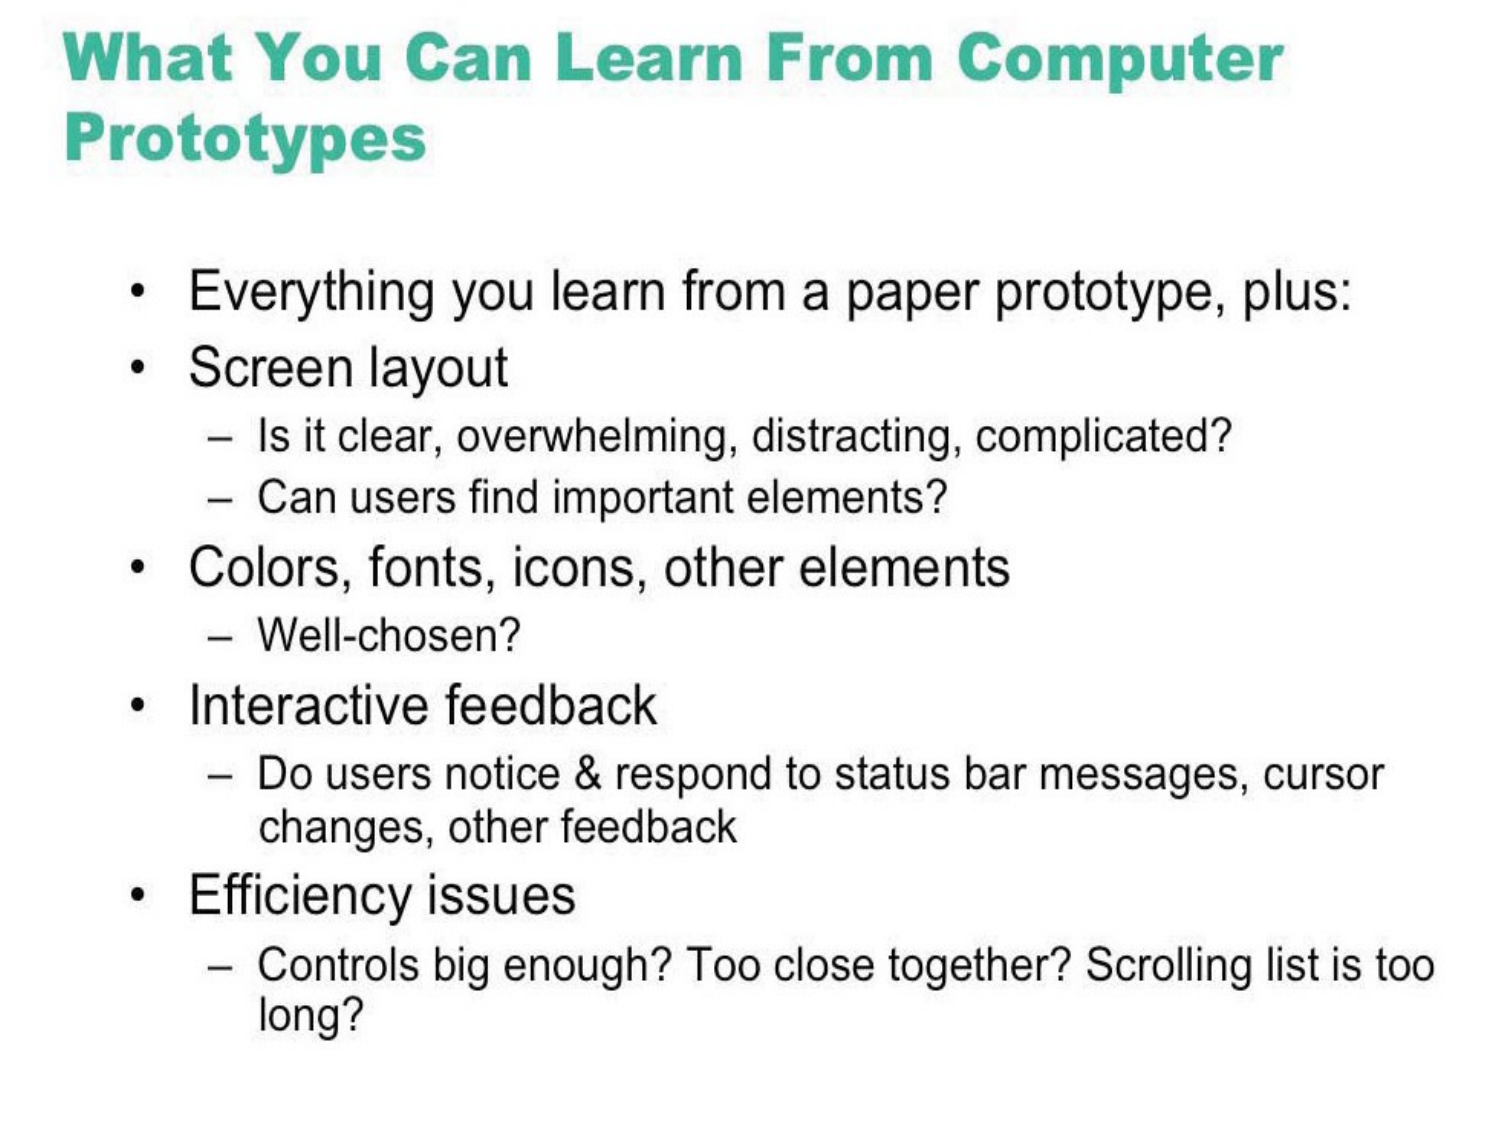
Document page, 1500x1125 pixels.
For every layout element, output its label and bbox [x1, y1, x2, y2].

text_box [0, 0, 1500, 1124]
